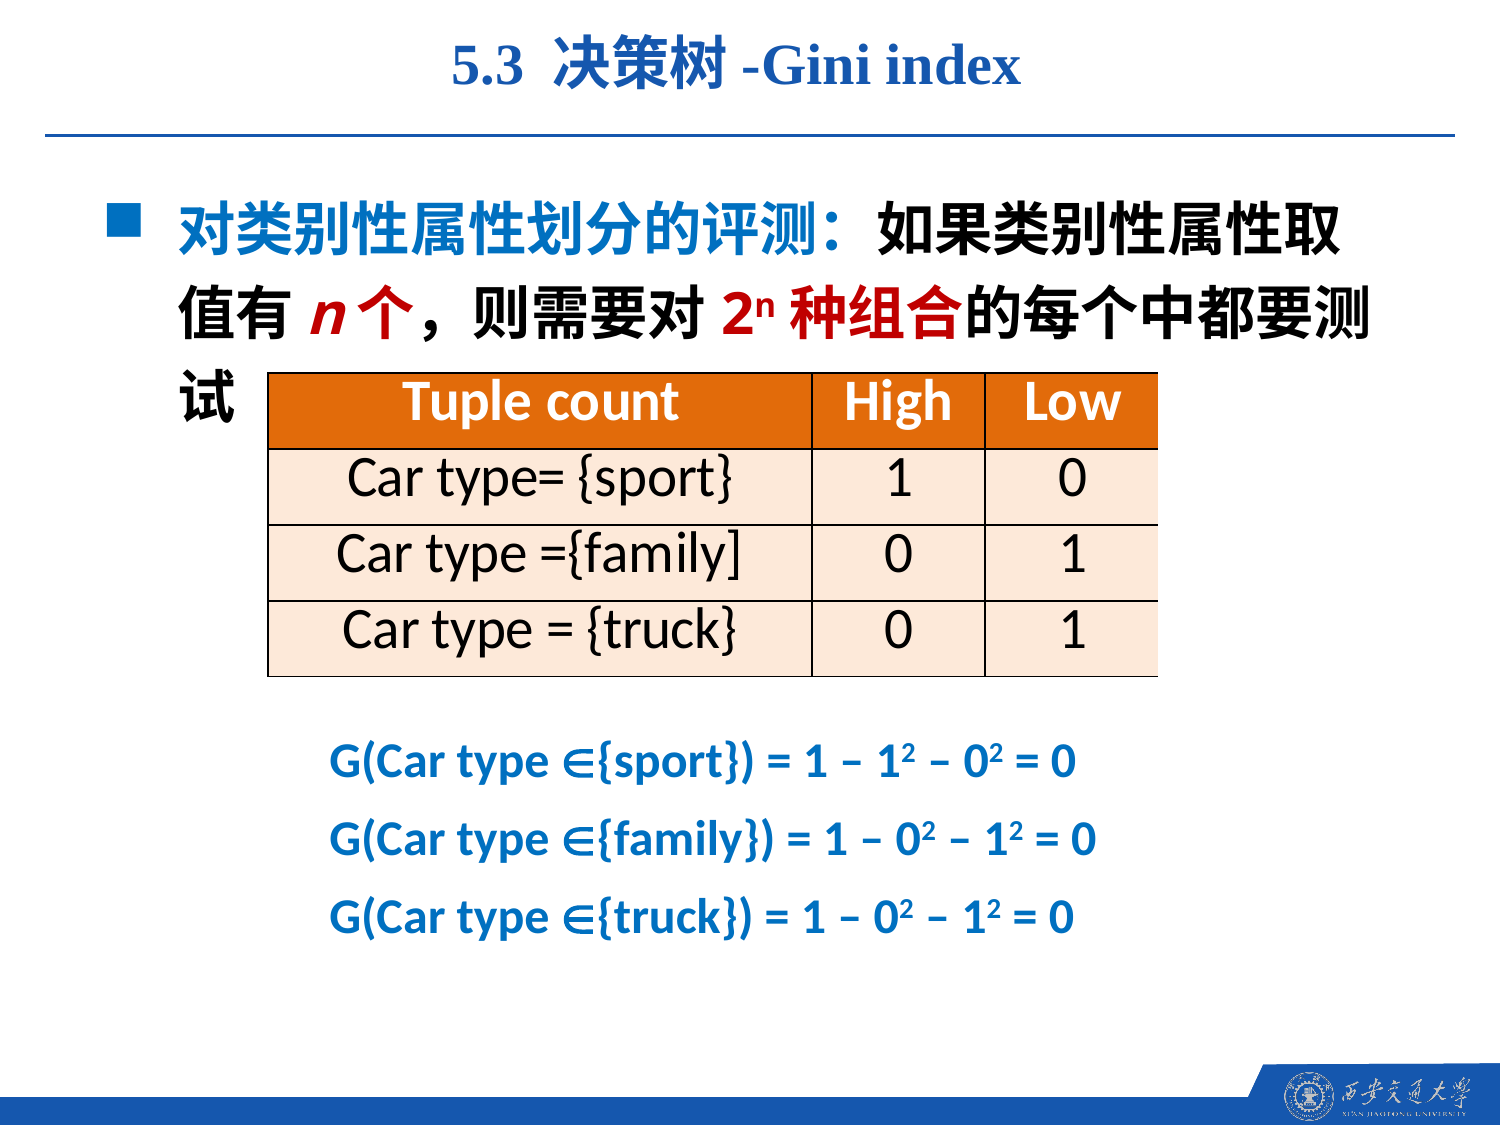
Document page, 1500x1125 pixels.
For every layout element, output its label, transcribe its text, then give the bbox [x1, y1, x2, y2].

text_box 对类别性属性划分的评测：如果类别性属性取值有n个，则需要对2n种组合的每个中都要测试 [87, 170, 1413, 508]
text_box 5.3 决策树-Gini index [134, 19, 1340, 174]
text_box G(Car type {sport}) = 1 – 12 – 02 = 0 G(Car type {family}) = 1 – 02 – 12 = 0 G(Car type {truck}) = 1 – 02 – 12 = 0 [314, 702, 1112, 951]
picture [266, 371, 1161, 679]
